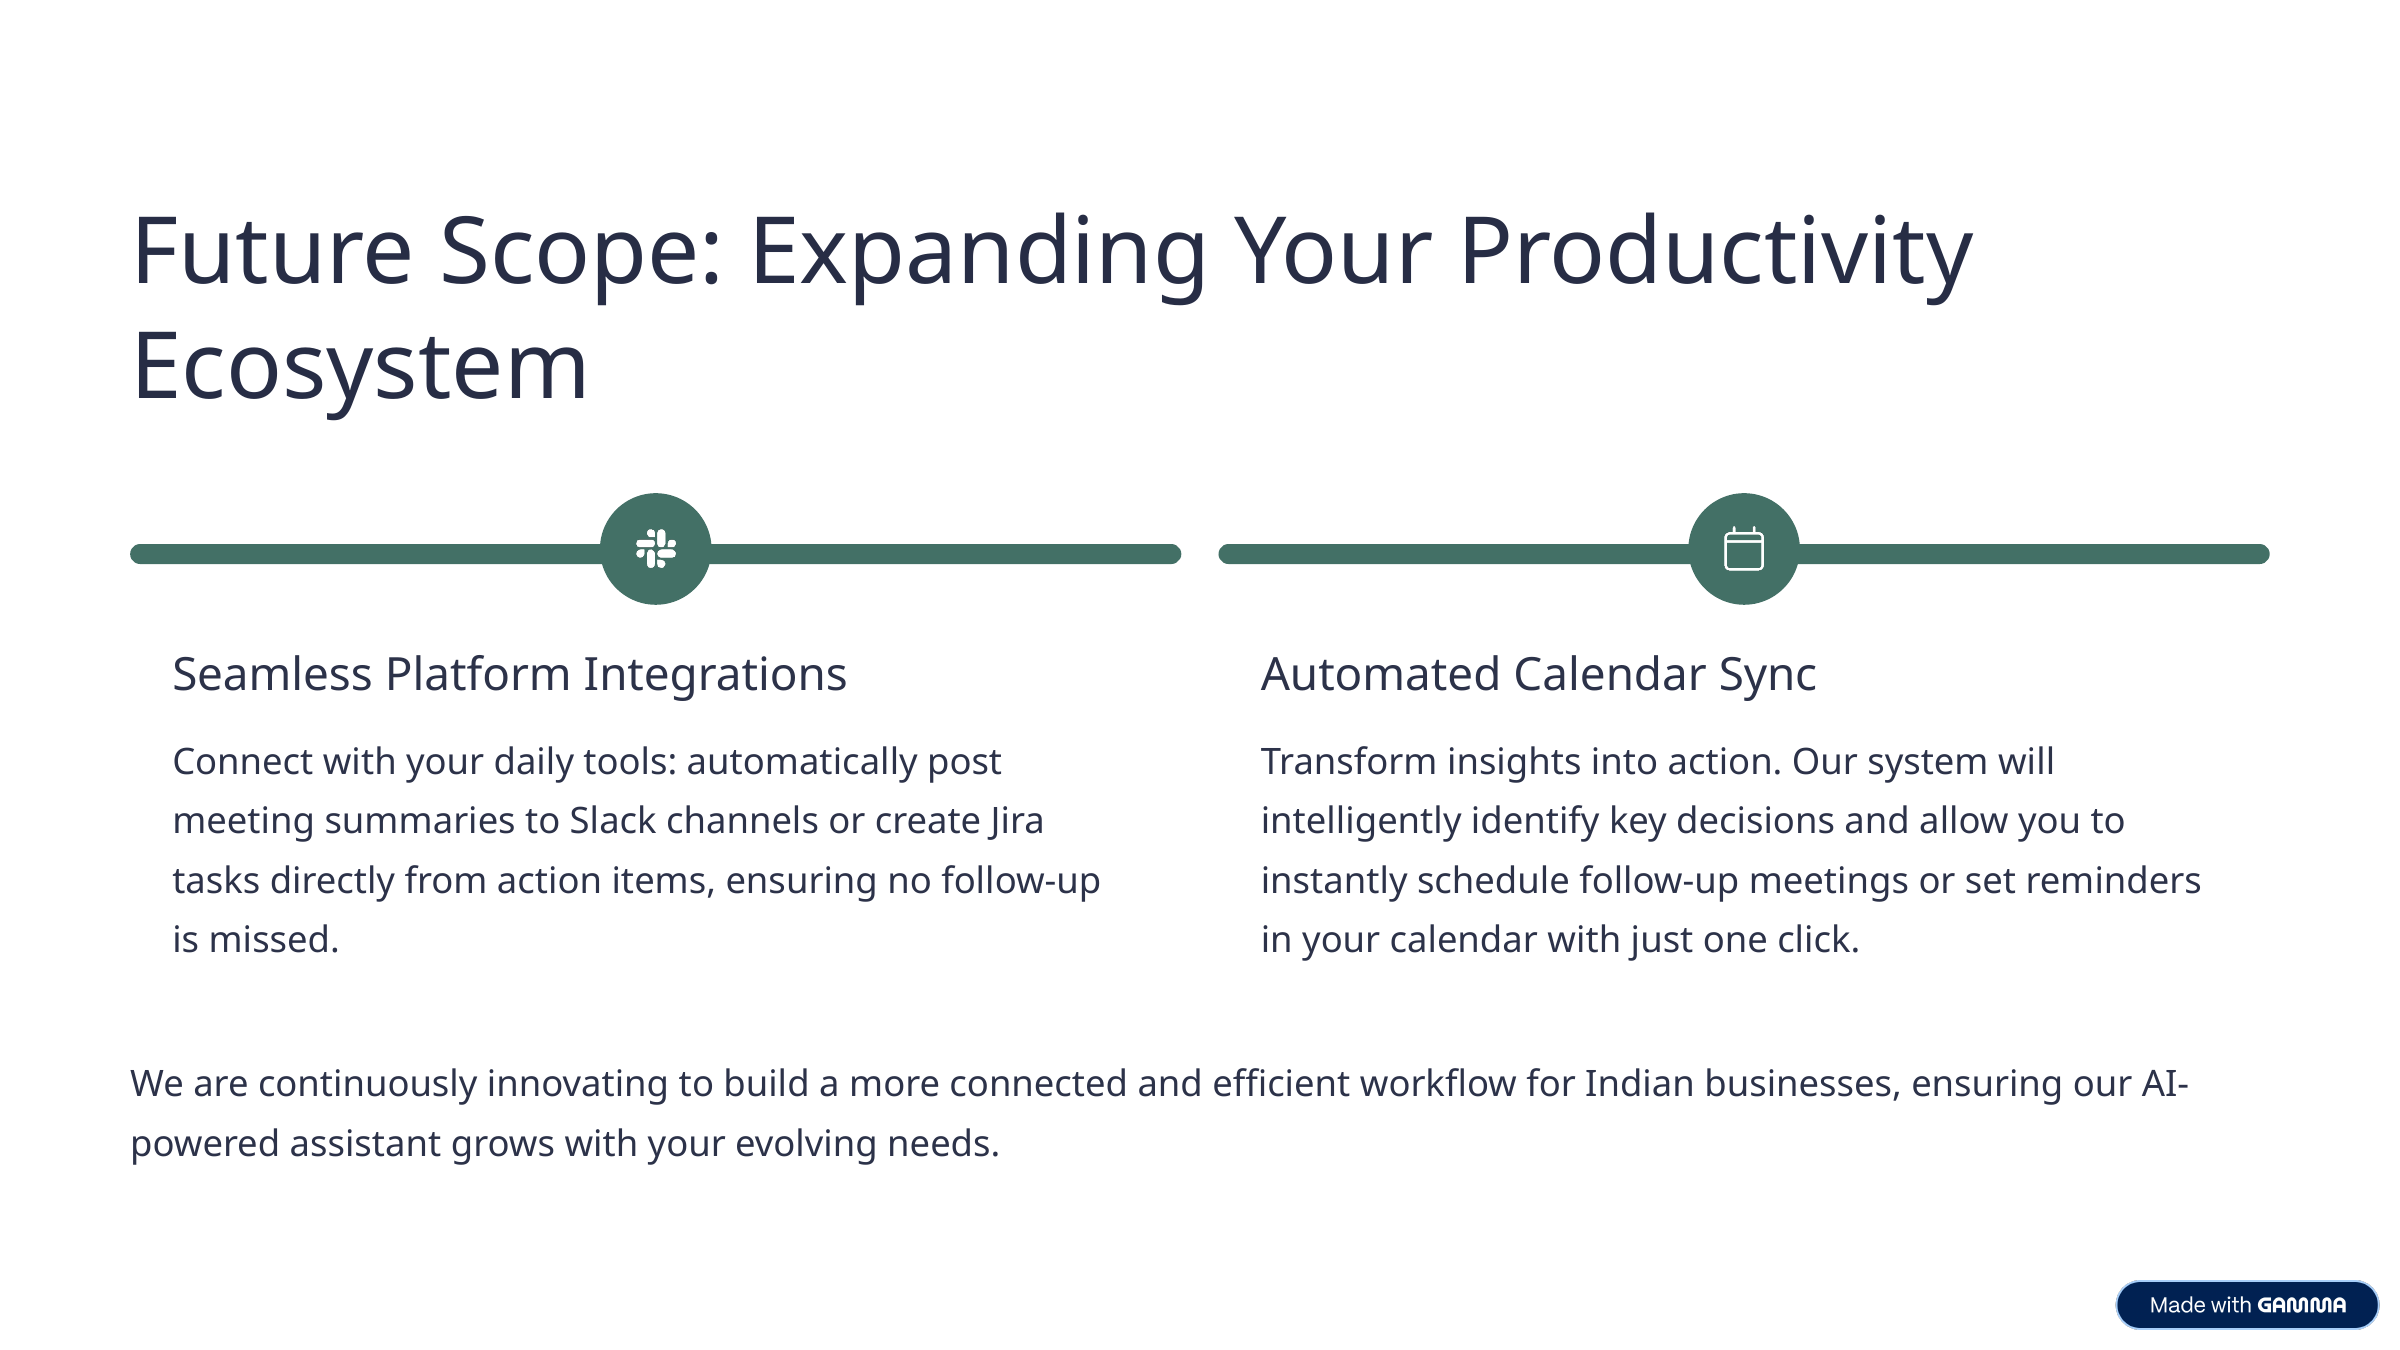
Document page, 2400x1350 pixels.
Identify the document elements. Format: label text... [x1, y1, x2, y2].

text_box Future Scope: Expanding Your Productivity Ecosystem [130, 186, 2270, 419]
picture [633, 521, 679, 577]
picture [2106, 1271, 2389, 1339]
text_box We are continuously innovating to build a more connected and efficient workflow for Indian businesses, ensuring our AI-powered assistant grows with your evolving needs. [130, 1044, 2270, 1164]
text_box Transform insights into action. Our system will intelligently identify key decisions and allow you to instantly schedule follow-up meetings or set reminders in your calendar with just one click. [1260, 722, 2228, 961]
text_box [1218, 544, 1690, 565]
text_box Connect with your daily tools: automatically post meeting summaries to Slack channels or create Jira tasks directly from action items, ensuring no follow-up is missed. [172, 722, 1140, 961]
text_box Automated Calendar Sync [1260, 641, 1796, 701]
text_box [1688, 493, 1800, 605]
text_box [1798, 544, 2270, 565]
text_box [599, 493, 712, 605]
text_box [710, 544, 1182, 565]
text_box Seamless Platform Integrations [172, 641, 811, 701]
picture [1721, 521, 1767, 577]
text_box [130, 544, 602, 565]
